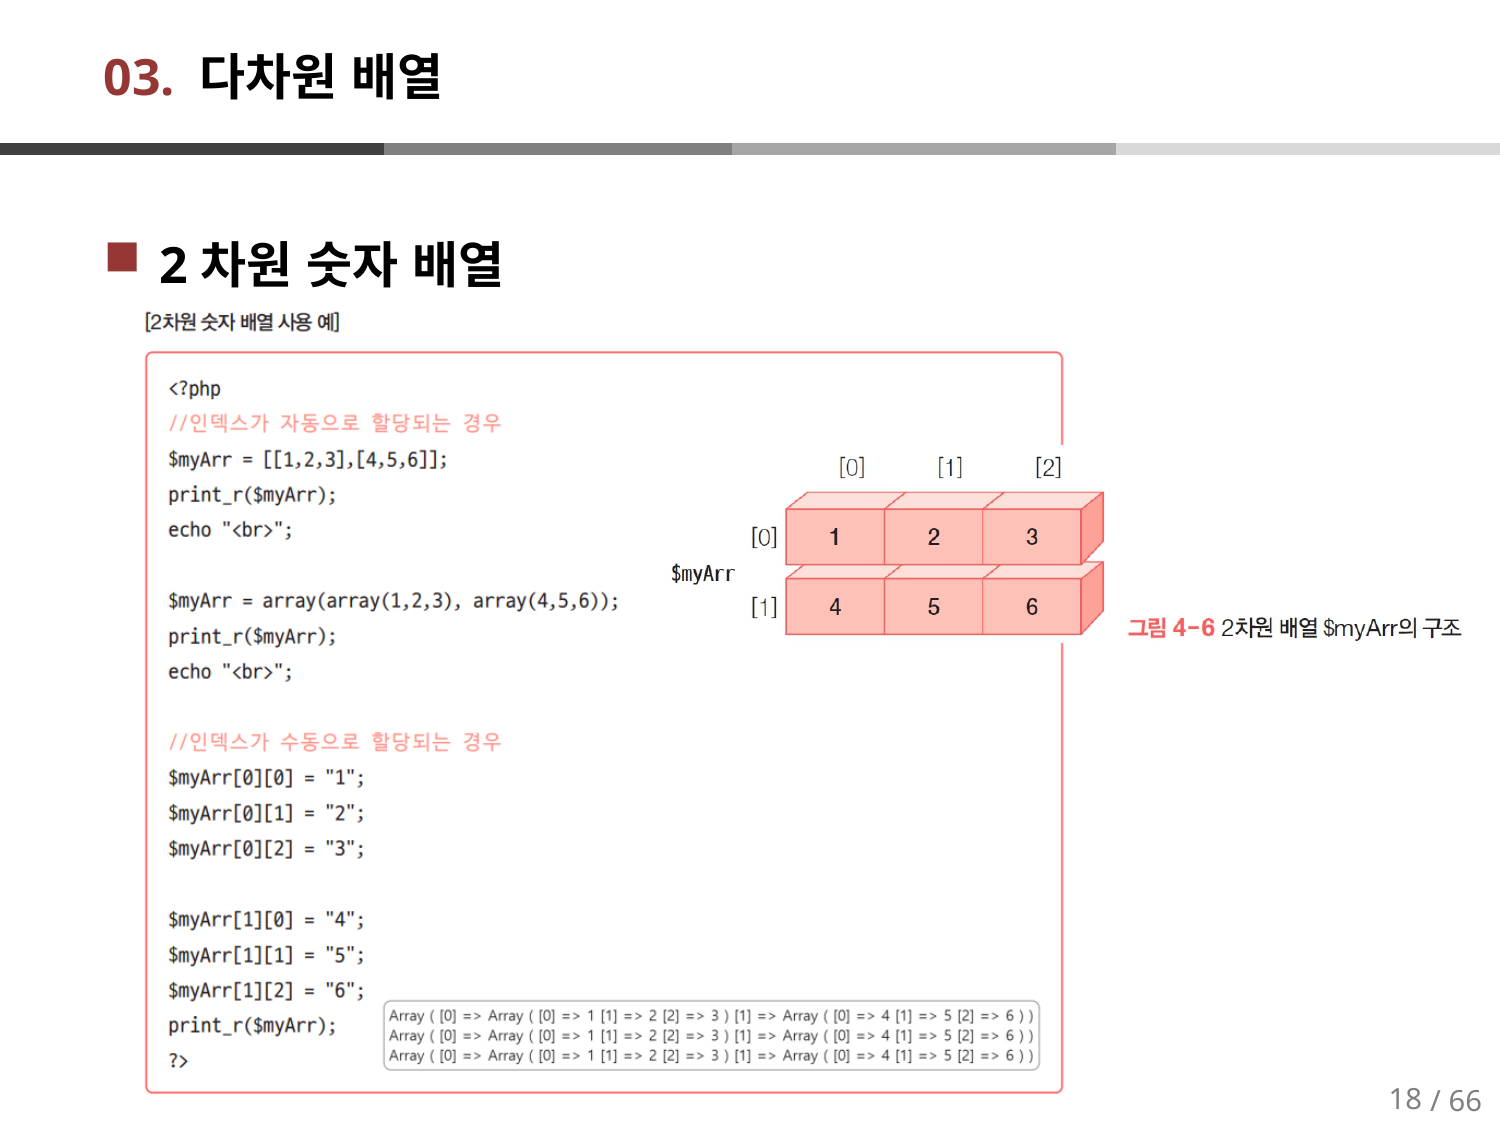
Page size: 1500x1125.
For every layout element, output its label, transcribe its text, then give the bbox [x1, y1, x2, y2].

title 03. 다차원 배열 [88, 30, 1211, 121]
picture [135, 302, 1473, 1099]
list 2차원 숫자 배열 [88, 196, 1436, 1083]
